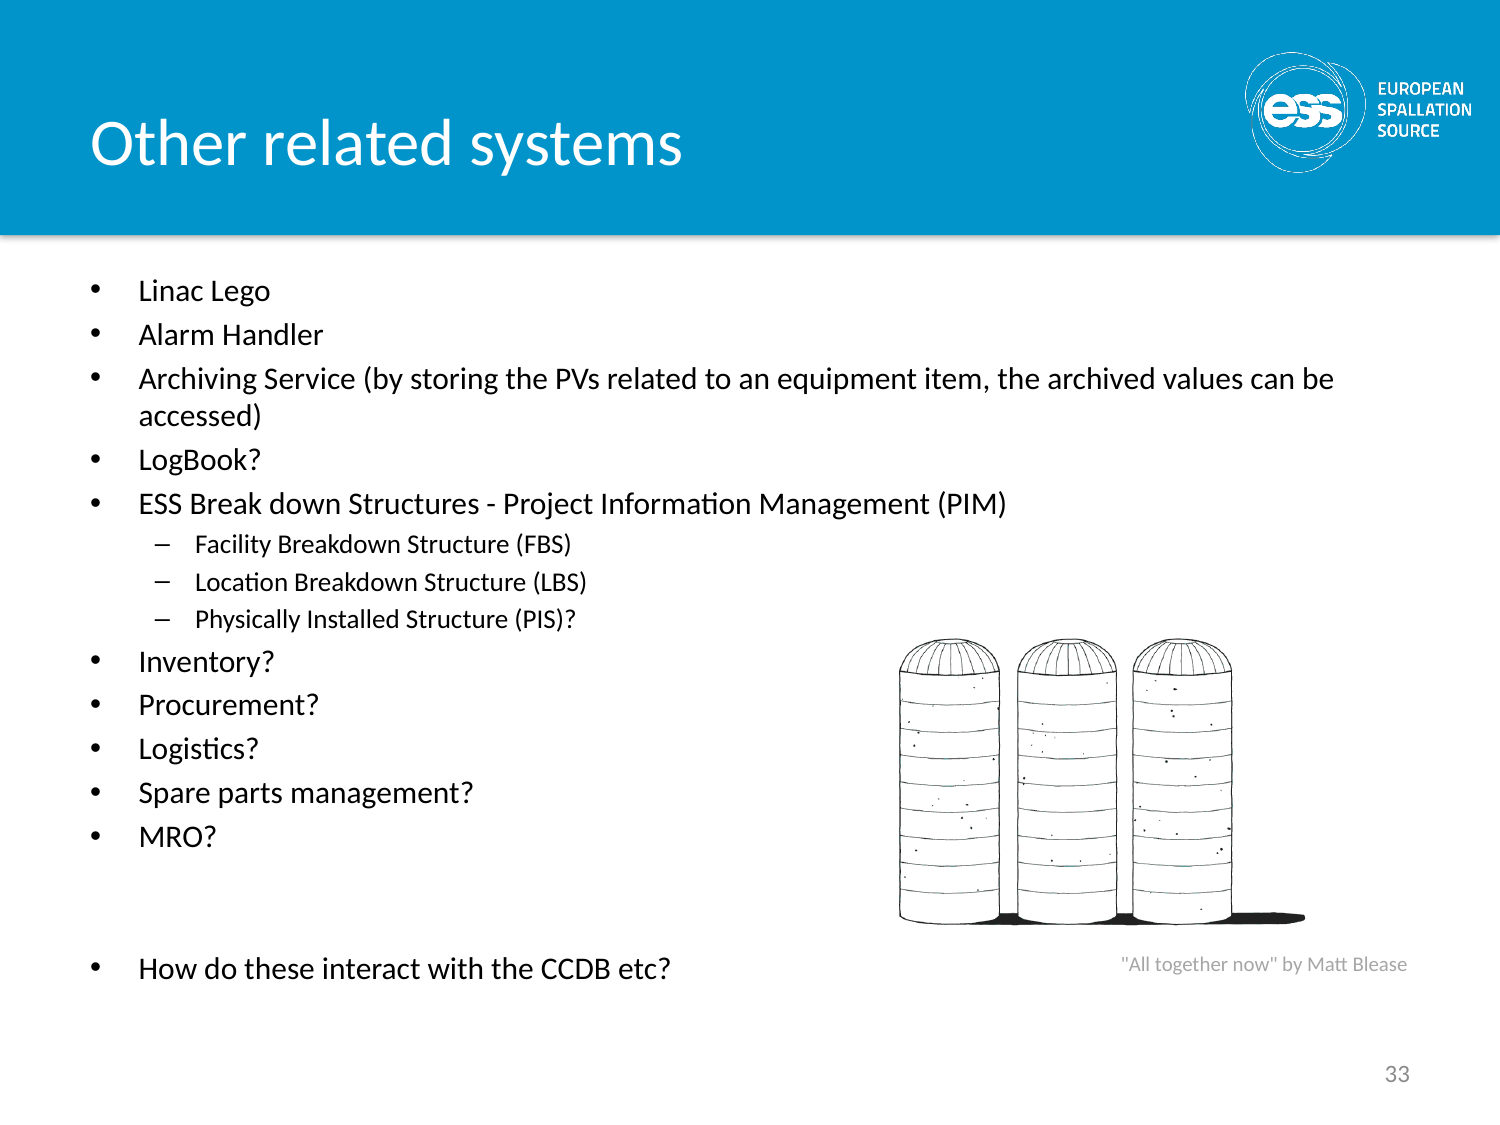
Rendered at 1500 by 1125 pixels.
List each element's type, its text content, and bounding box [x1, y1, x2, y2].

picture [1422, 125, 1428, 134]
picture [1423, 83, 1430, 94]
title Other related systems [75, 45, 1247, 233]
picture [1398, 109, 1406, 115]
picture [1379, 83, 1385, 94]
picture [1389, 104, 1393, 115]
picture [1409, 104, 1415, 115]
picture [1264, 94, 1342, 127]
picture [701, 559, 1418, 936]
picture [1400, 83, 1407, 94]
list Linac Lego Alarm Handler Archiving Service (by storing the PVs related to an equipment item, the archived values can be accessed) LogBook? ESS Break down Structures - Project Information Management (PIM) Facility Breakdown Structure (FBS) Location Breakdown Structure (LBS) Physically Installed Structure (PIS)? Inventory? Procurement? Logistics? Spare parts management? MRO? How do these interact with the CCDB etc? [75, 262, 1425, 1005]
picture [1432, 125, 1438, 136]
picture [1418, 104, 1423, 115]
text_box "All together now" by Matt Blease [1101, 943, 1423, 984]
picture [1436, 104, 1444, 115]
picture [1454, 83, 1458, 94]
slide_number 33 [1074, 1042, 1425, 1103]
picture [1443, 86, 1450, 93]
